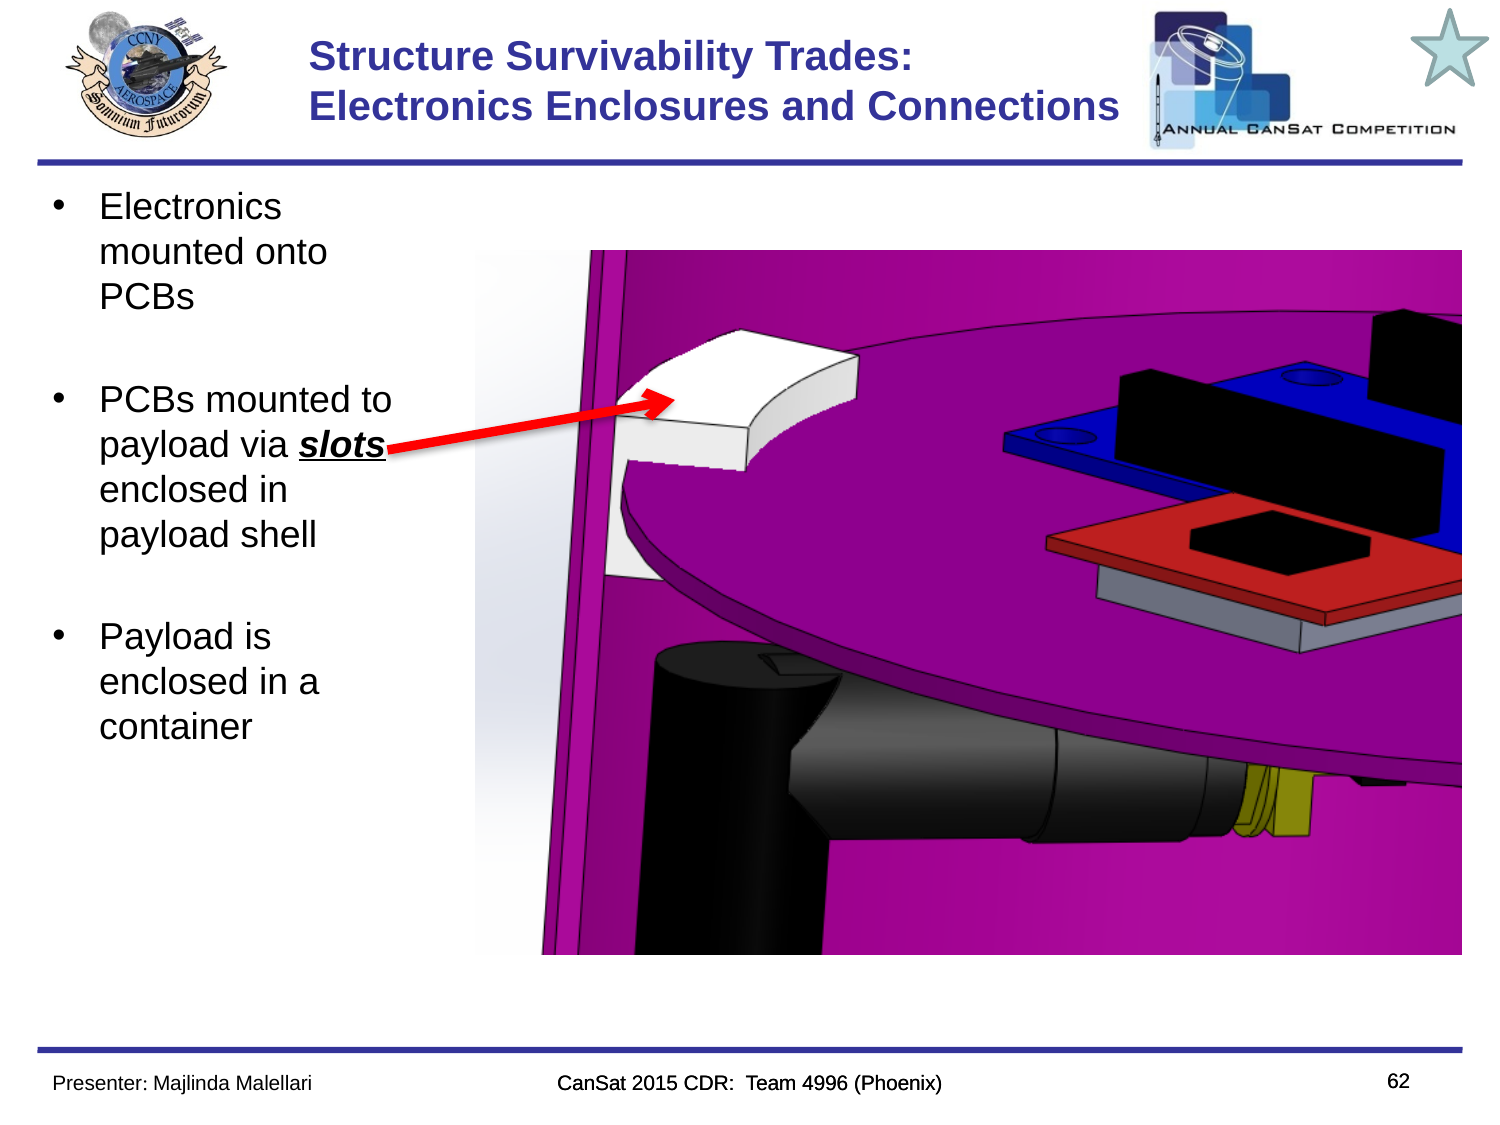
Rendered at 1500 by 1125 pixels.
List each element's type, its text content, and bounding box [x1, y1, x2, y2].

picture [474, 249, 1463, 956]
text_box Presenter: Majlinda Malellari [37, 1062, 413, 1103]
picture [0, 0, 301, 151]
text_box [1410, 7, 1490, 87]
picture [1427, 54, 1432, 73]
picture [1142, 1, 1463, 157]
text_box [387, 399, 676, 451]
footer CanSat 2015 CDR: Team 4996 (Phoenix) [450, 1062, 1050, 1103]
text_box Electronics mounted onto PCBs PCBs mounted to payload via slots enclosed in payload shell Payload is enclosed in a container [37, 174, 413, 755]
title Structure Survivability Trades: Electronics Enclosures and Connections [304, 10, 1269, 148]
text_box 62 [1312, 1059, 1425, 1100]
